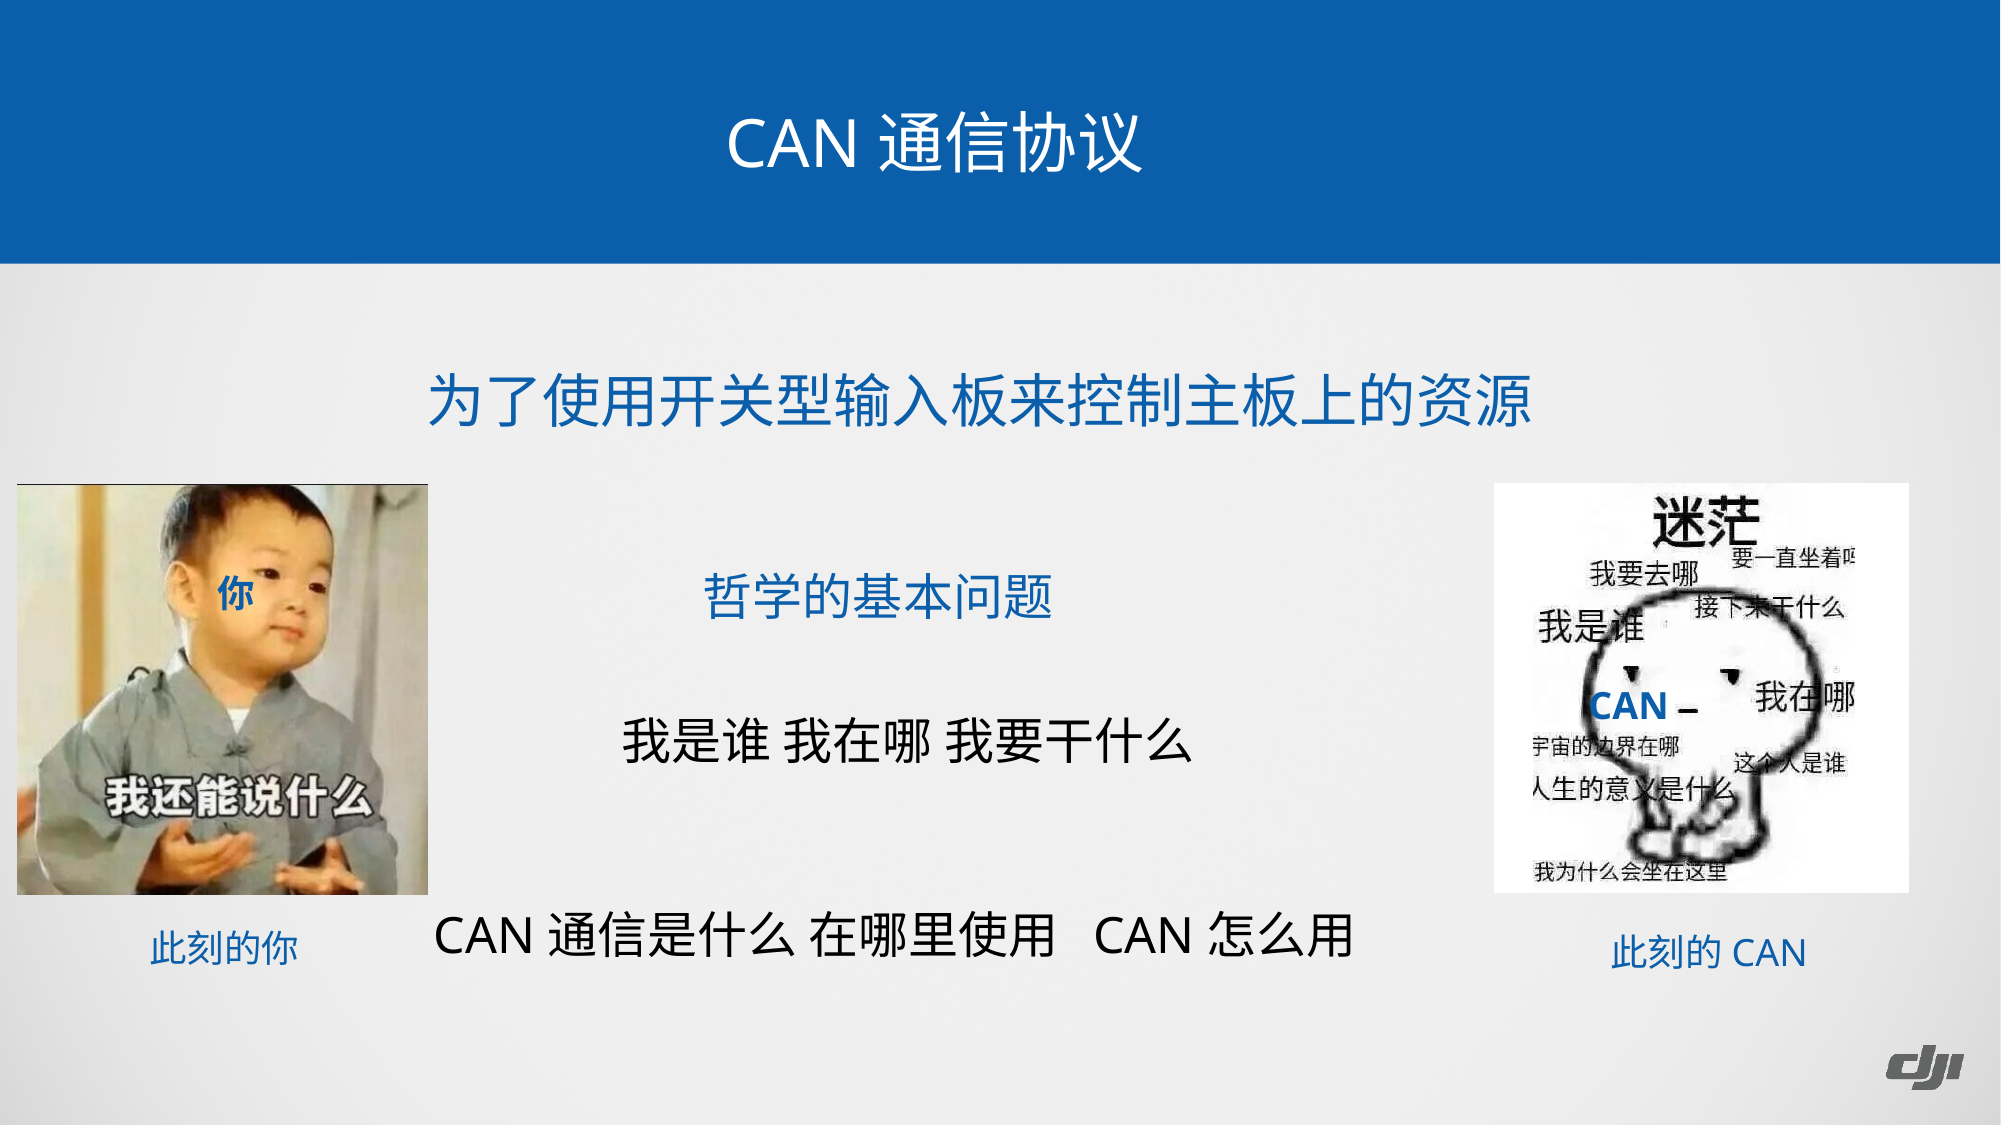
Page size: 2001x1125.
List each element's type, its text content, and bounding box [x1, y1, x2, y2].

text_box CAN通信协议 [710, 73, 1162, 189]
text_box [17, 484, 428, 979]
text_box CAN通信是什么 在哪里使用 CAN怎么用 [428, 888, 1494, 972]
picture [0, 0, 2001, 1125]
text_box 我是谁 我在哪 我要干什么 [606, 693, 1358, 777]
text_box 哲学的基本问题 [688, 549, 1136, 633]
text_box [1494, 483, 1909, 982]
text_box [0, 0, 2000, 265]
text_box 为了使用开关型输入板来控制主板上的资源 [411, 347, 1554, 442]
